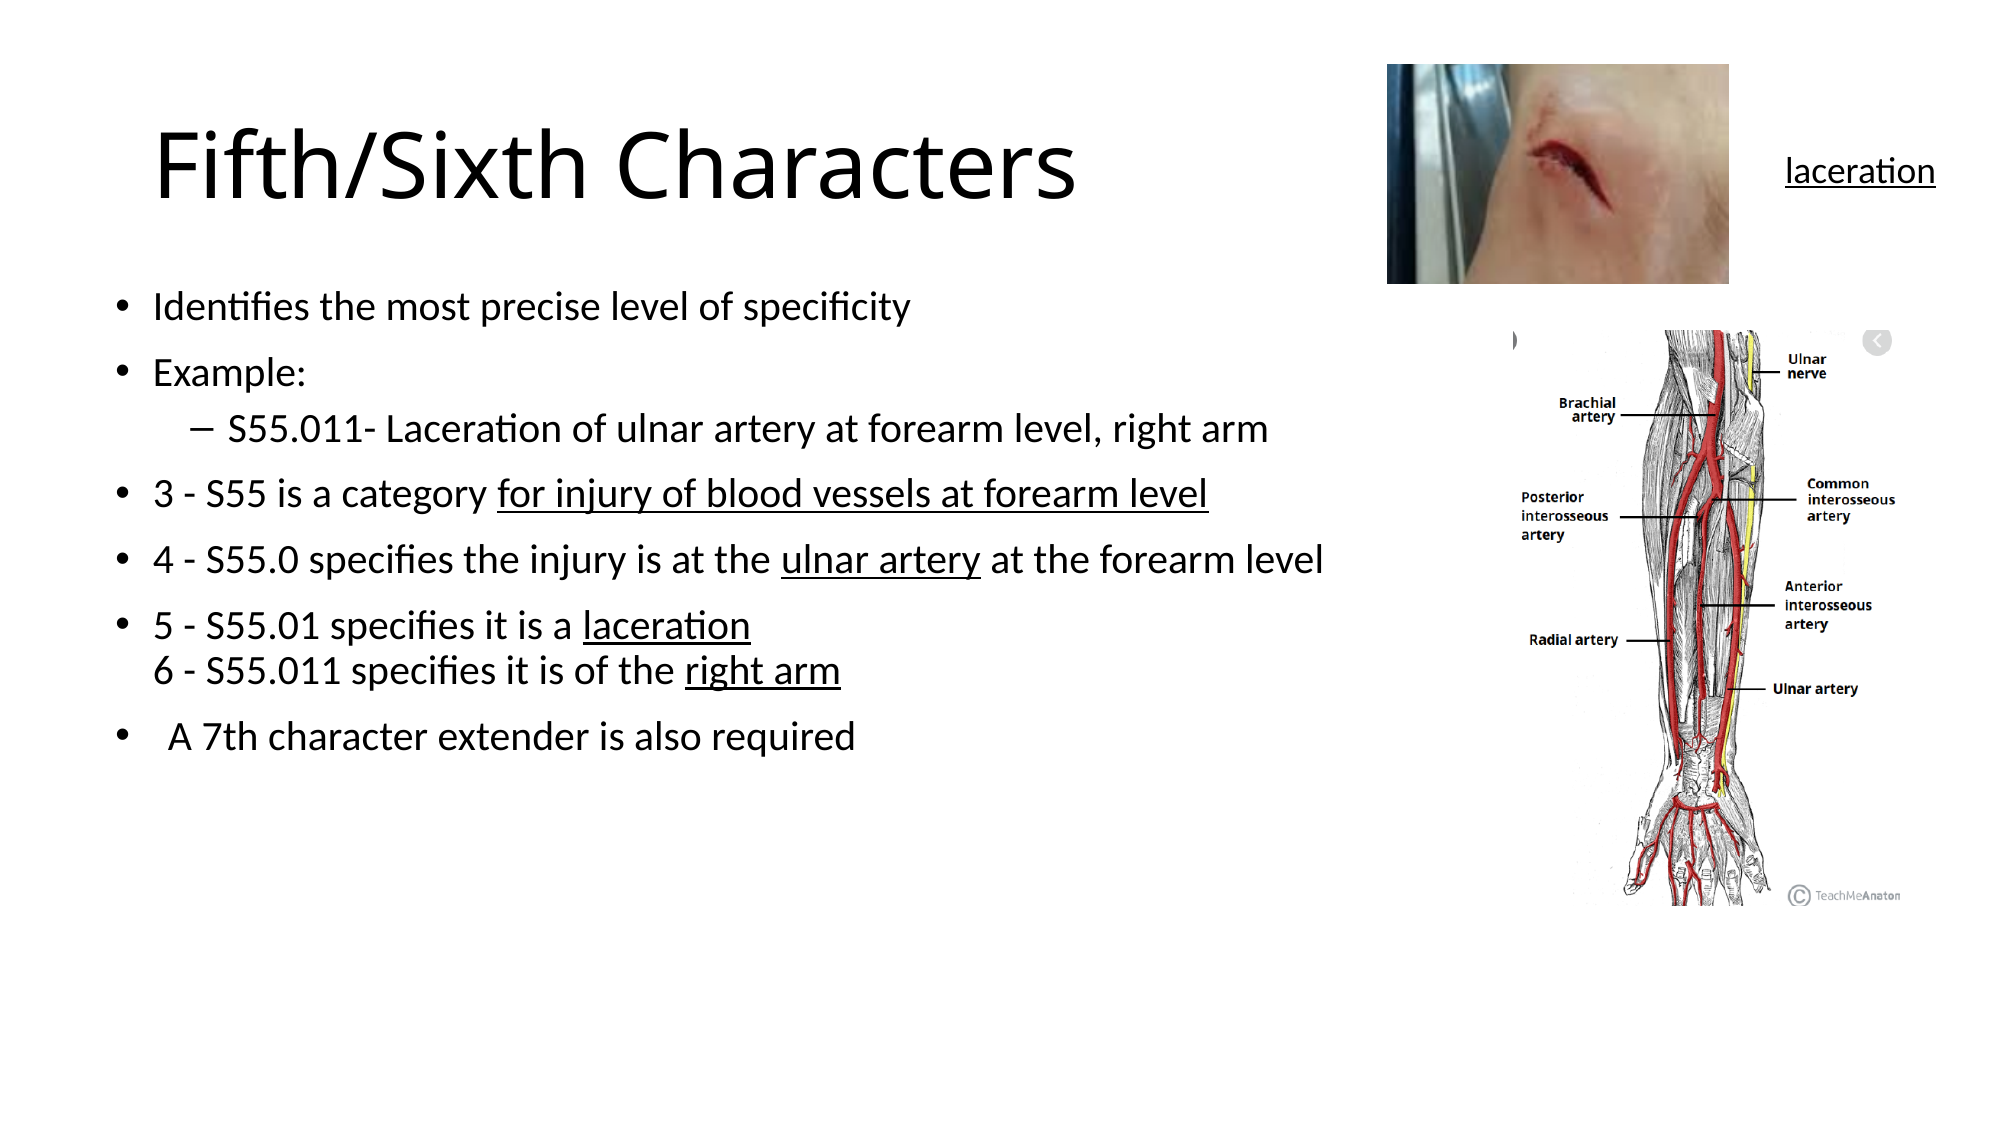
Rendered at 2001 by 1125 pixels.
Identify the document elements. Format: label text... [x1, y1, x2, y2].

picture [1387, 64, 1729, 284]
text_box laceration [1770, 138, 1976, 198]
list Identifies the most precise level of specificity Example: S55.011- Laceration of ulnar artery at forearm level, right arm 3 - S55 is a category for injury of blood vessels at forearm level 4 - S55.0 specifies the injury is at the ulnar artery at the forearm level 5 - S55.01 specifies it is a laceration 6 - S55.011 specifies it is of the right arm A 7th character extender is also required [100, 277, 1976, 965]
title Fifth/Sixth Characters [137, 59, 1863, 278]
picture [1513, 330, 1900, 906]
